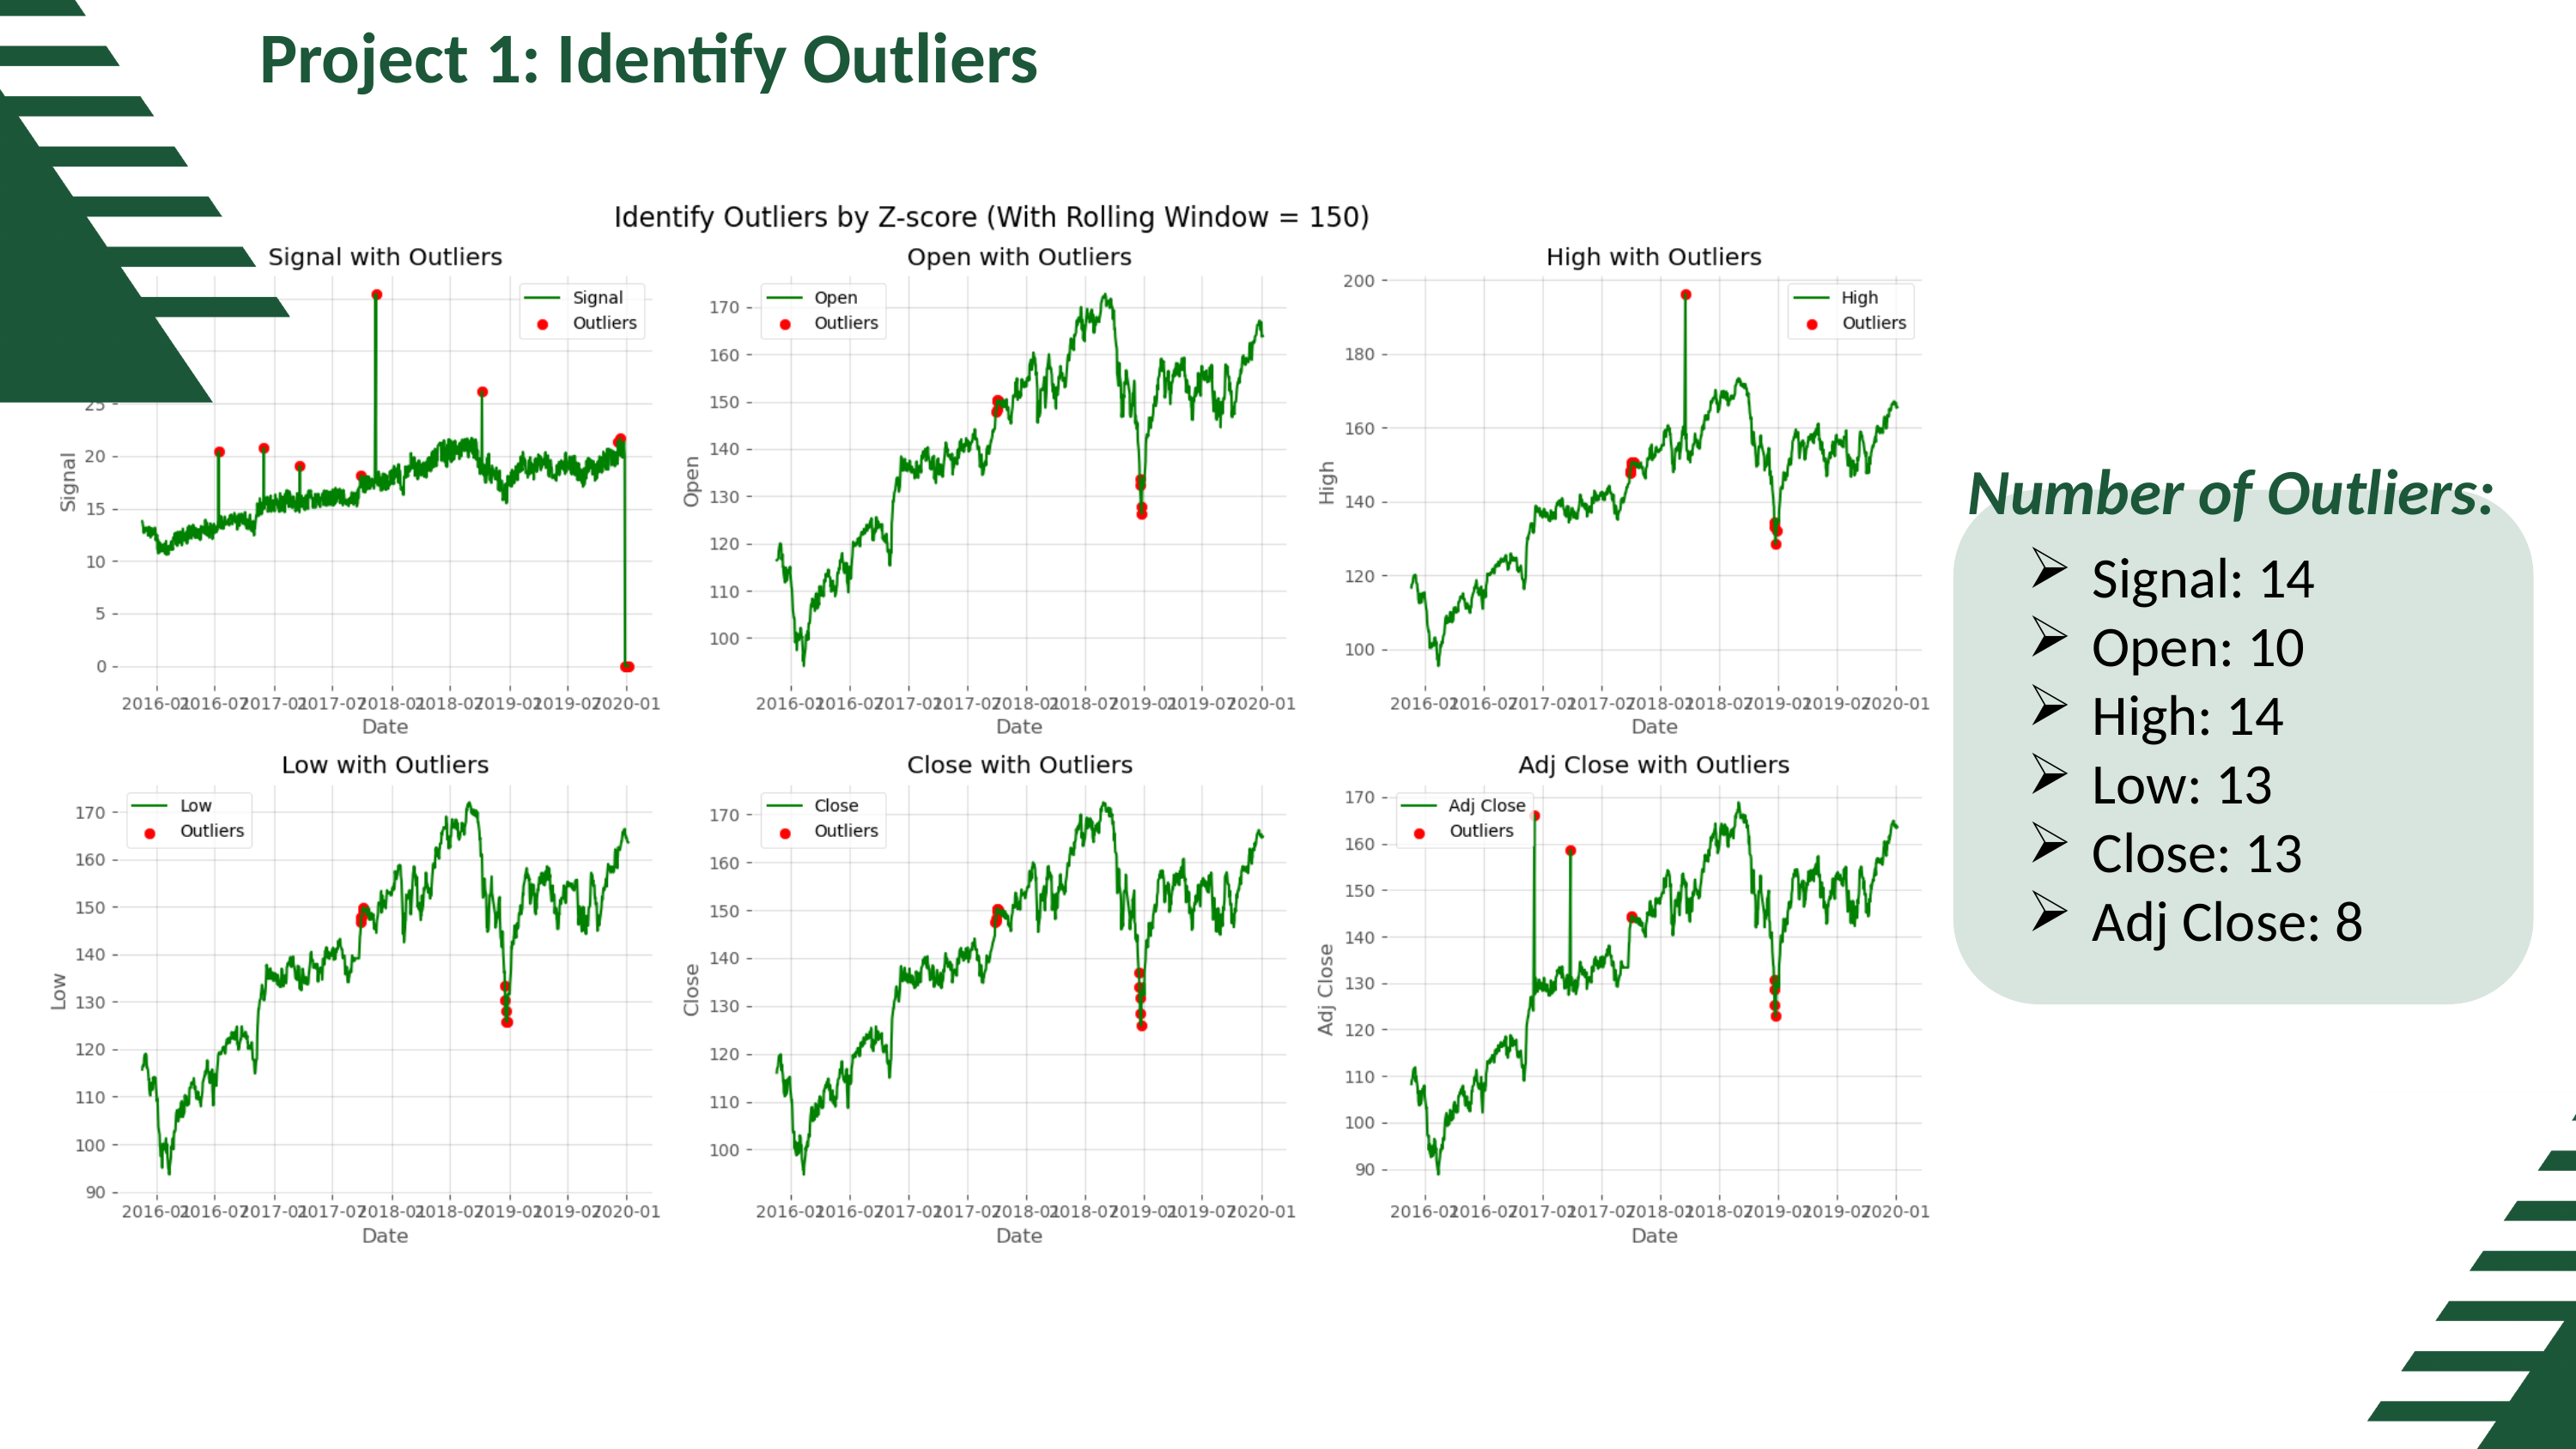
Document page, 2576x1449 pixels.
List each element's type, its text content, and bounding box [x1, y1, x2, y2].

text_box [2299, 1092, 2576, 1449]
text_box Project 1: Identify Outliers [246, 34, 1385, 104]
picture [32, 184, 1954, 1265]
text_box [0, 0, 290, 403]
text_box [1953, 444, 2534, 1005]
